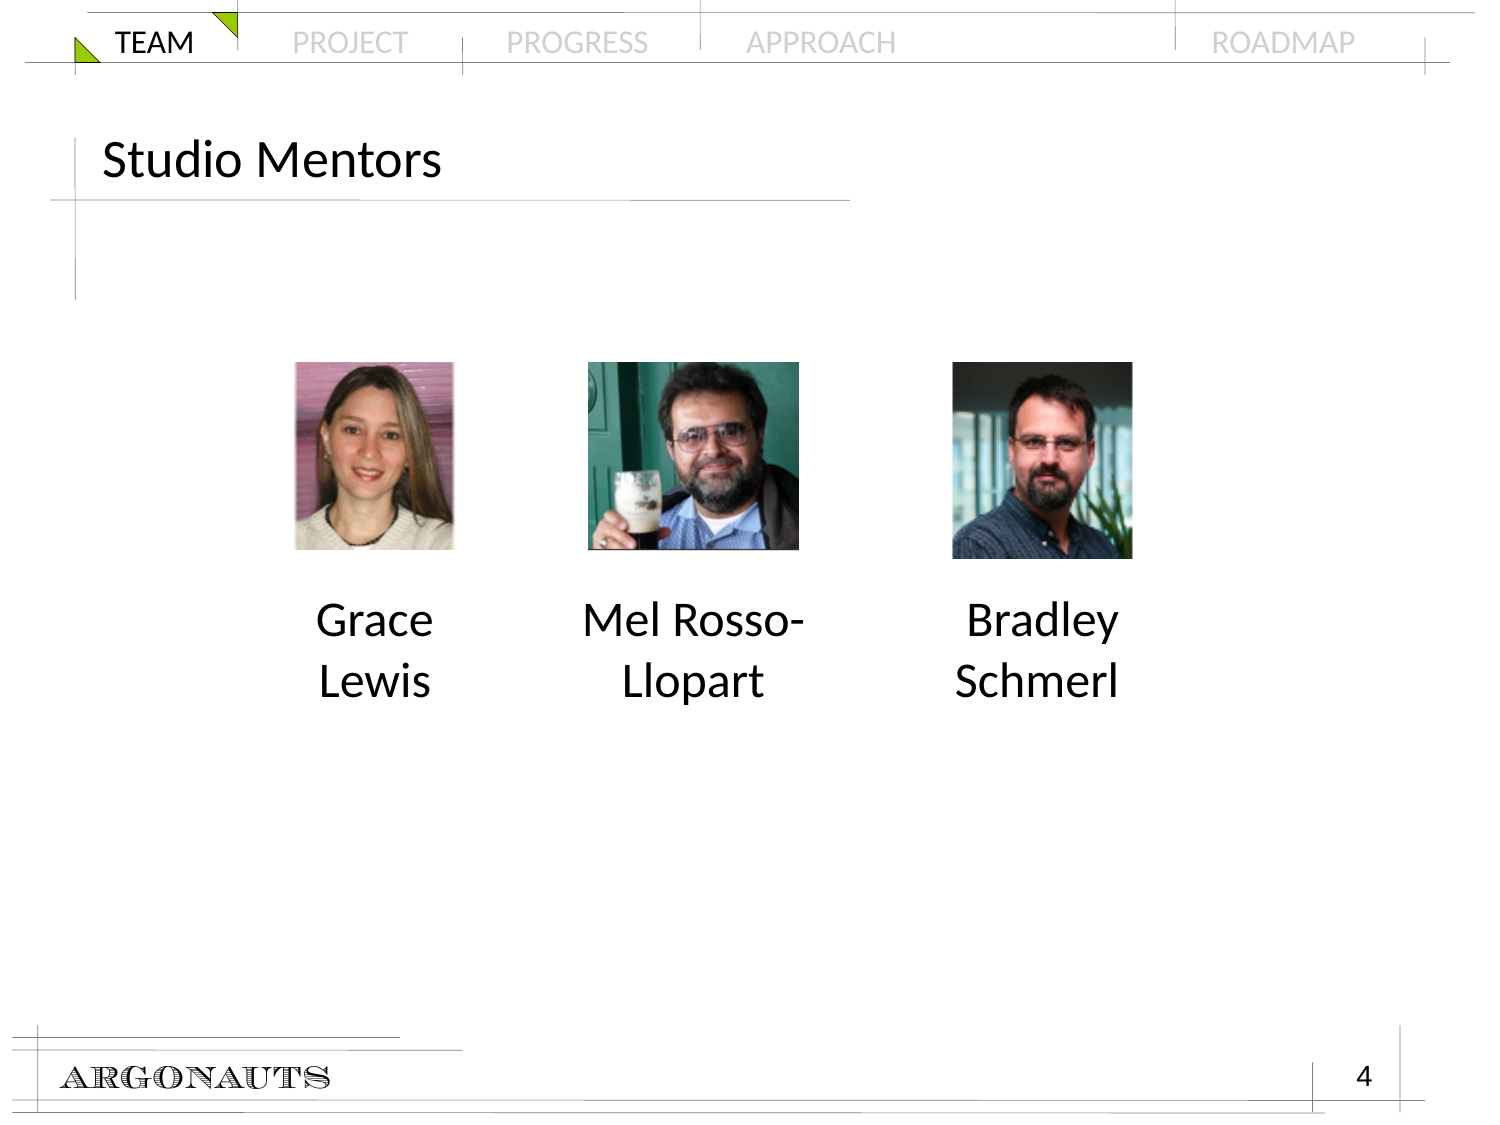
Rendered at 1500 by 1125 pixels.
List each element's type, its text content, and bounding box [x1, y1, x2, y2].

title Studio Mentors [87, 112, 1413, 200]
picture [50, 1055, 350, 1099]
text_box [287, 362, 463, 723]
slide_number 4 [1074, 1050, 1388, 1125]
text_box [936, 362, 1150, 723]
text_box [561, 362, 825, 723]
